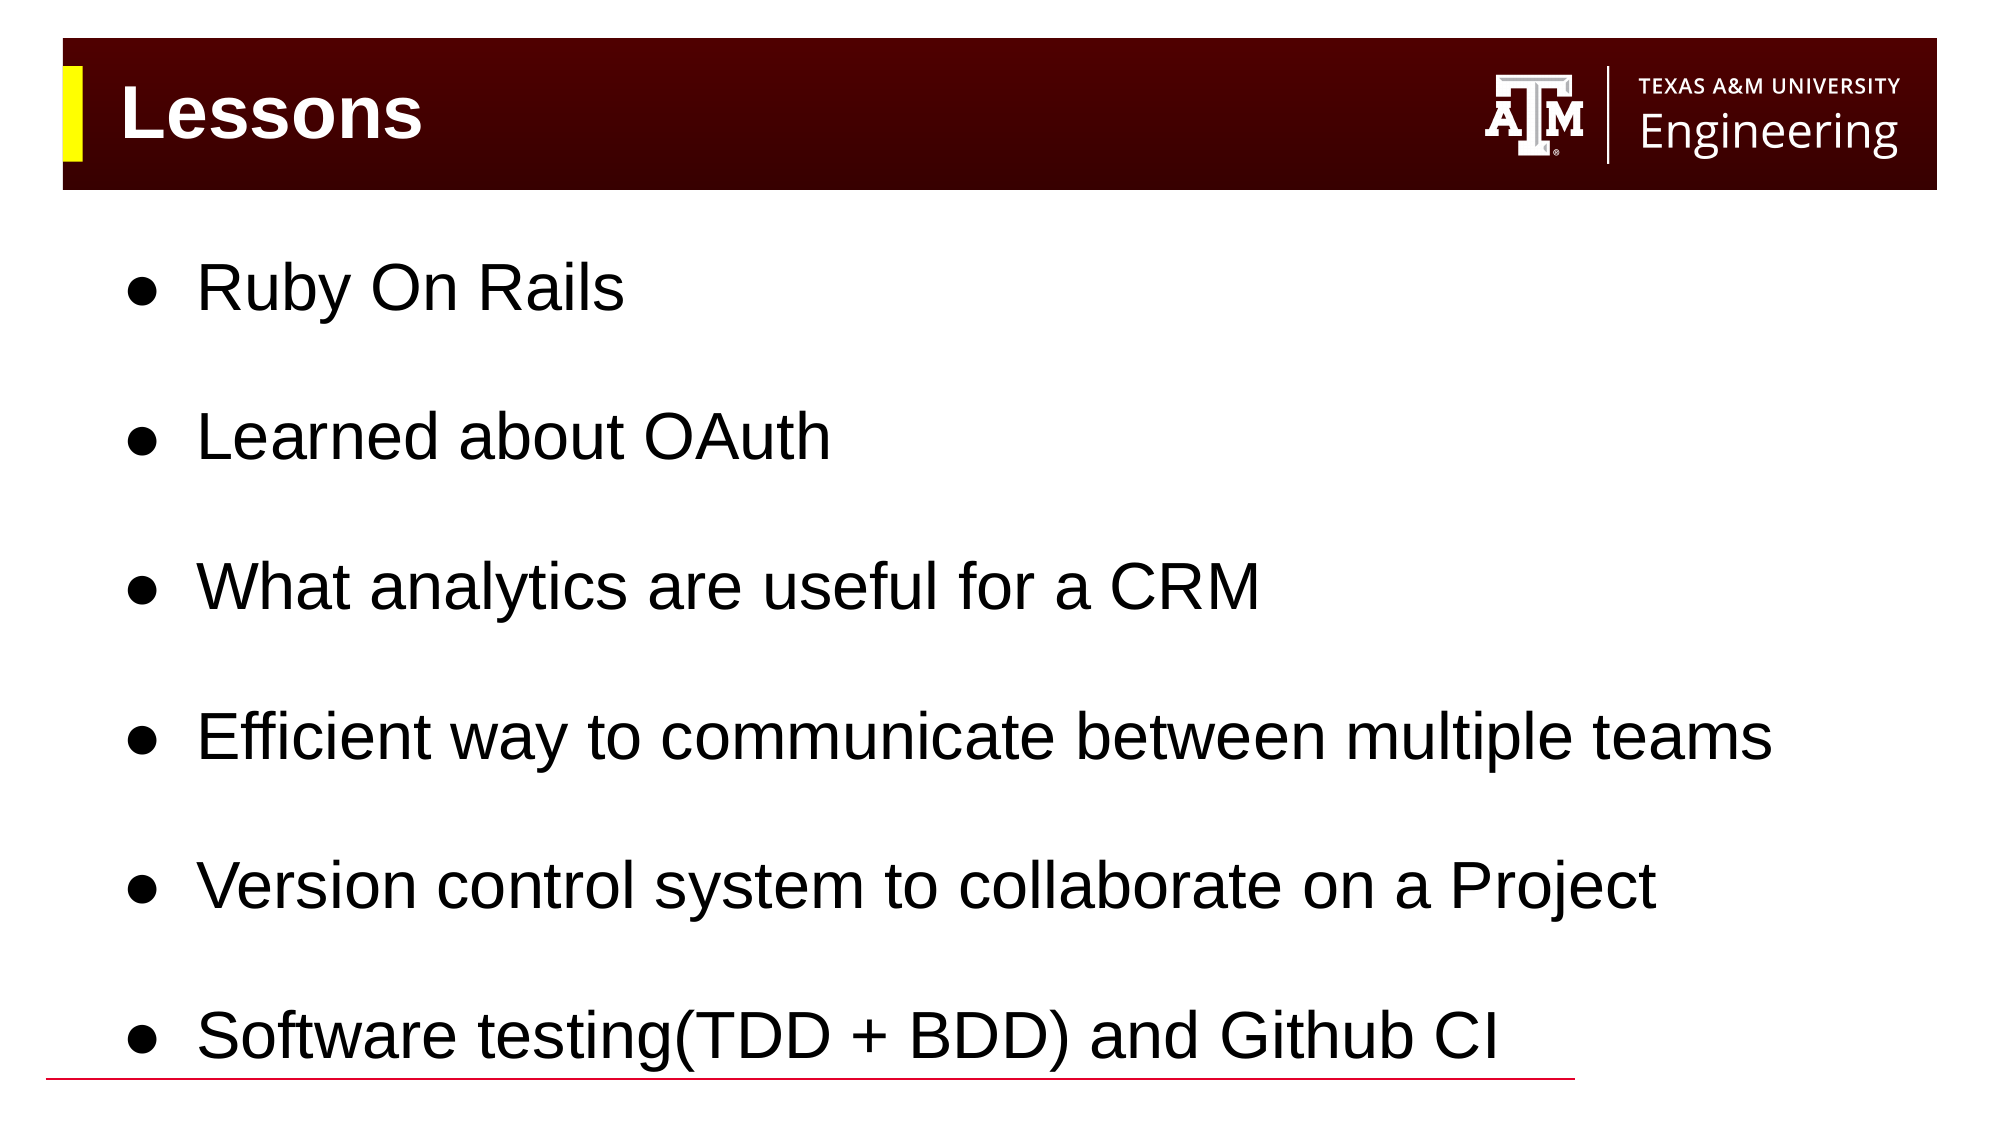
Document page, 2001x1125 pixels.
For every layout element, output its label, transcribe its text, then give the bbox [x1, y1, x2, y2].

list Ruby On Rails Learned about OAuth What analytics are useful for a CRM Efficient way to communicate between multiple teams Version control system to collaborate on a Project Software testing(TDD + BDD) and Github CI [99, 242, 1900, 1081]
picture [1485, 66, 1900, 164]
title Lessons [105, 37, 1367, 189]
